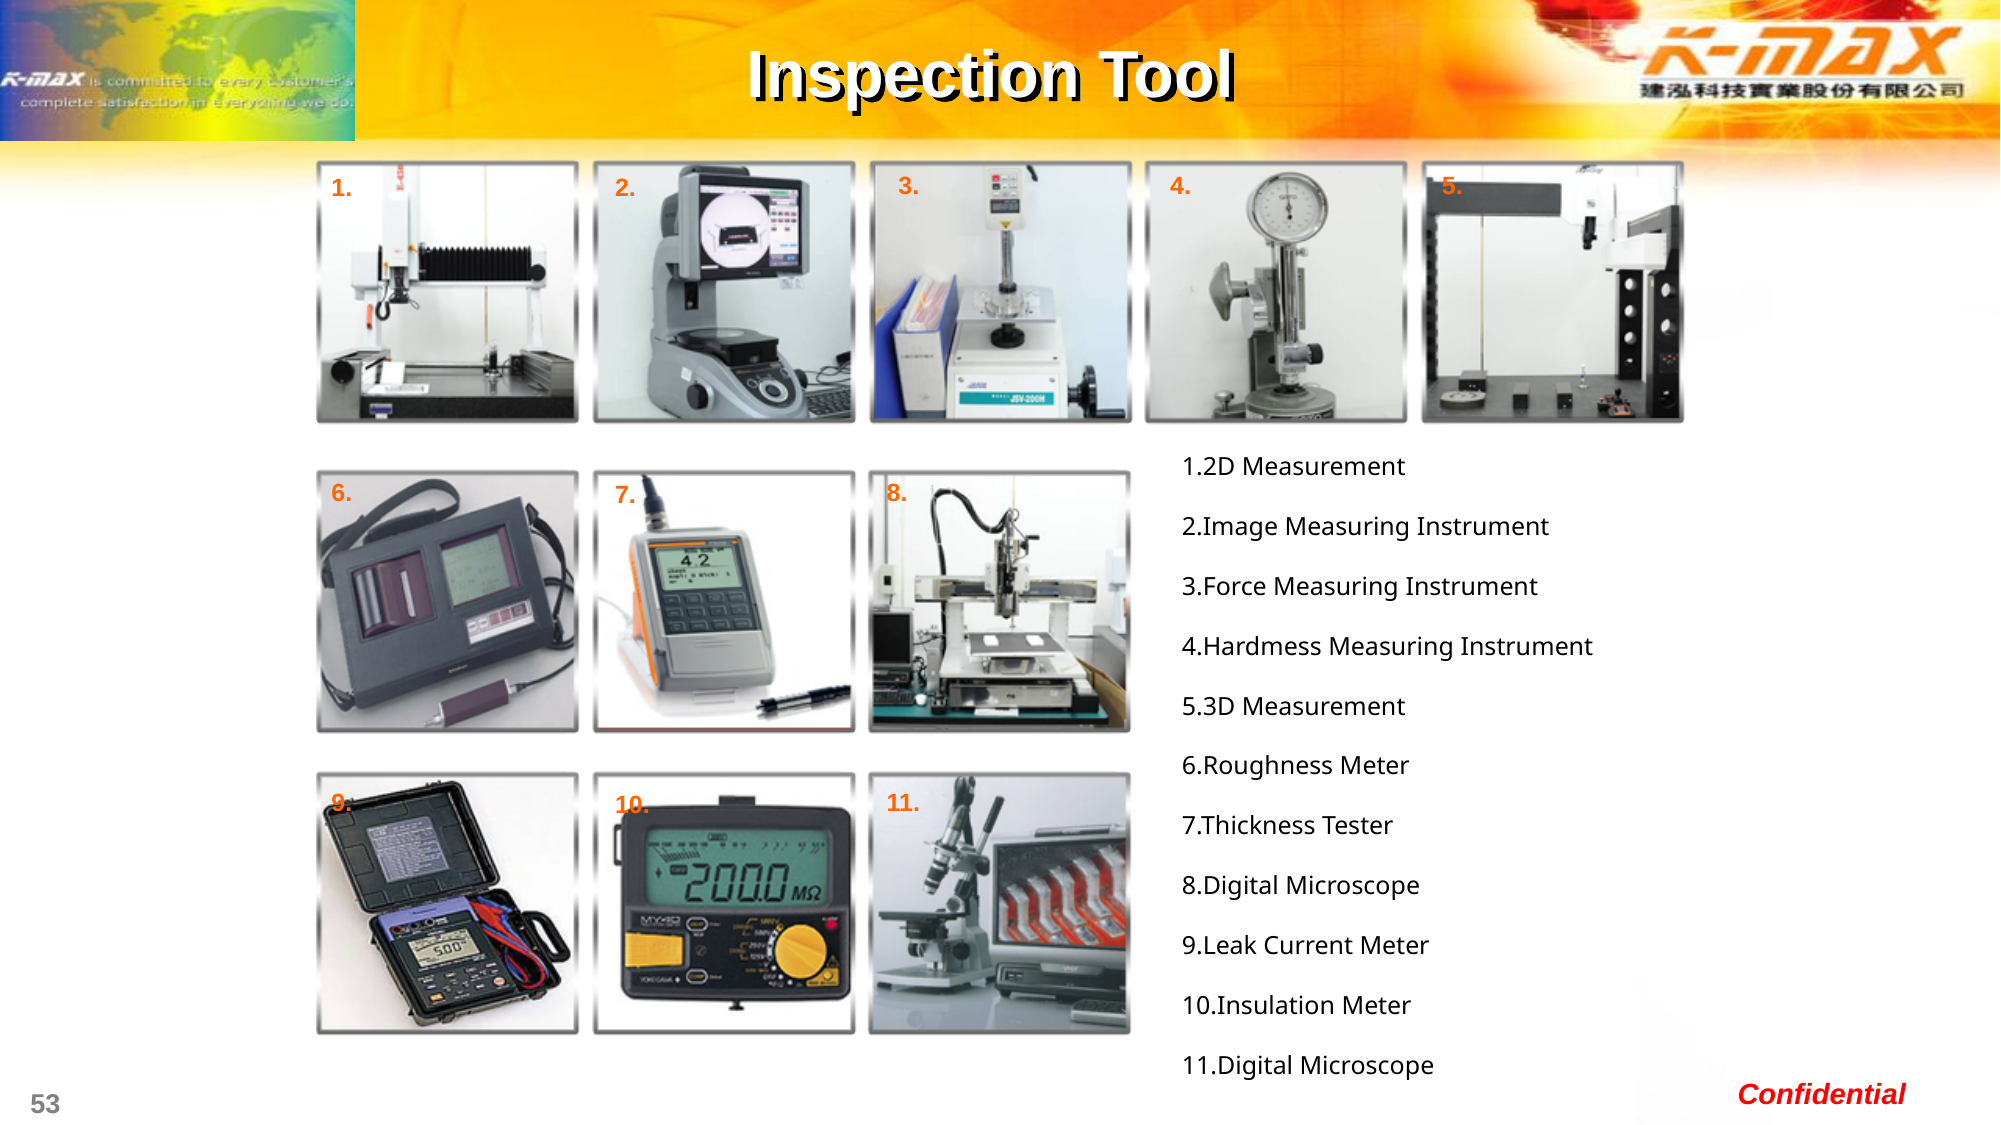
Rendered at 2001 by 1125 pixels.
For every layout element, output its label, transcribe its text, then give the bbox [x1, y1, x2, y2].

text_box 1.2D Measurement 2.Image Measuring Instrument 3.Force Measuring Instrument 4.Hardmess Measuring Instrument 5.3D Measurement 6.Roughness Meter 7.Thickness Tester 8.Digital Microscope 9.Leak Current Meter 10.Insulation Meter 11.Digital Microscope [1165, 442, 1721, 1088]
text_box Inspection Tool [249, 0, 1750, 141]
picture [0, 0, 2000, 1125]
